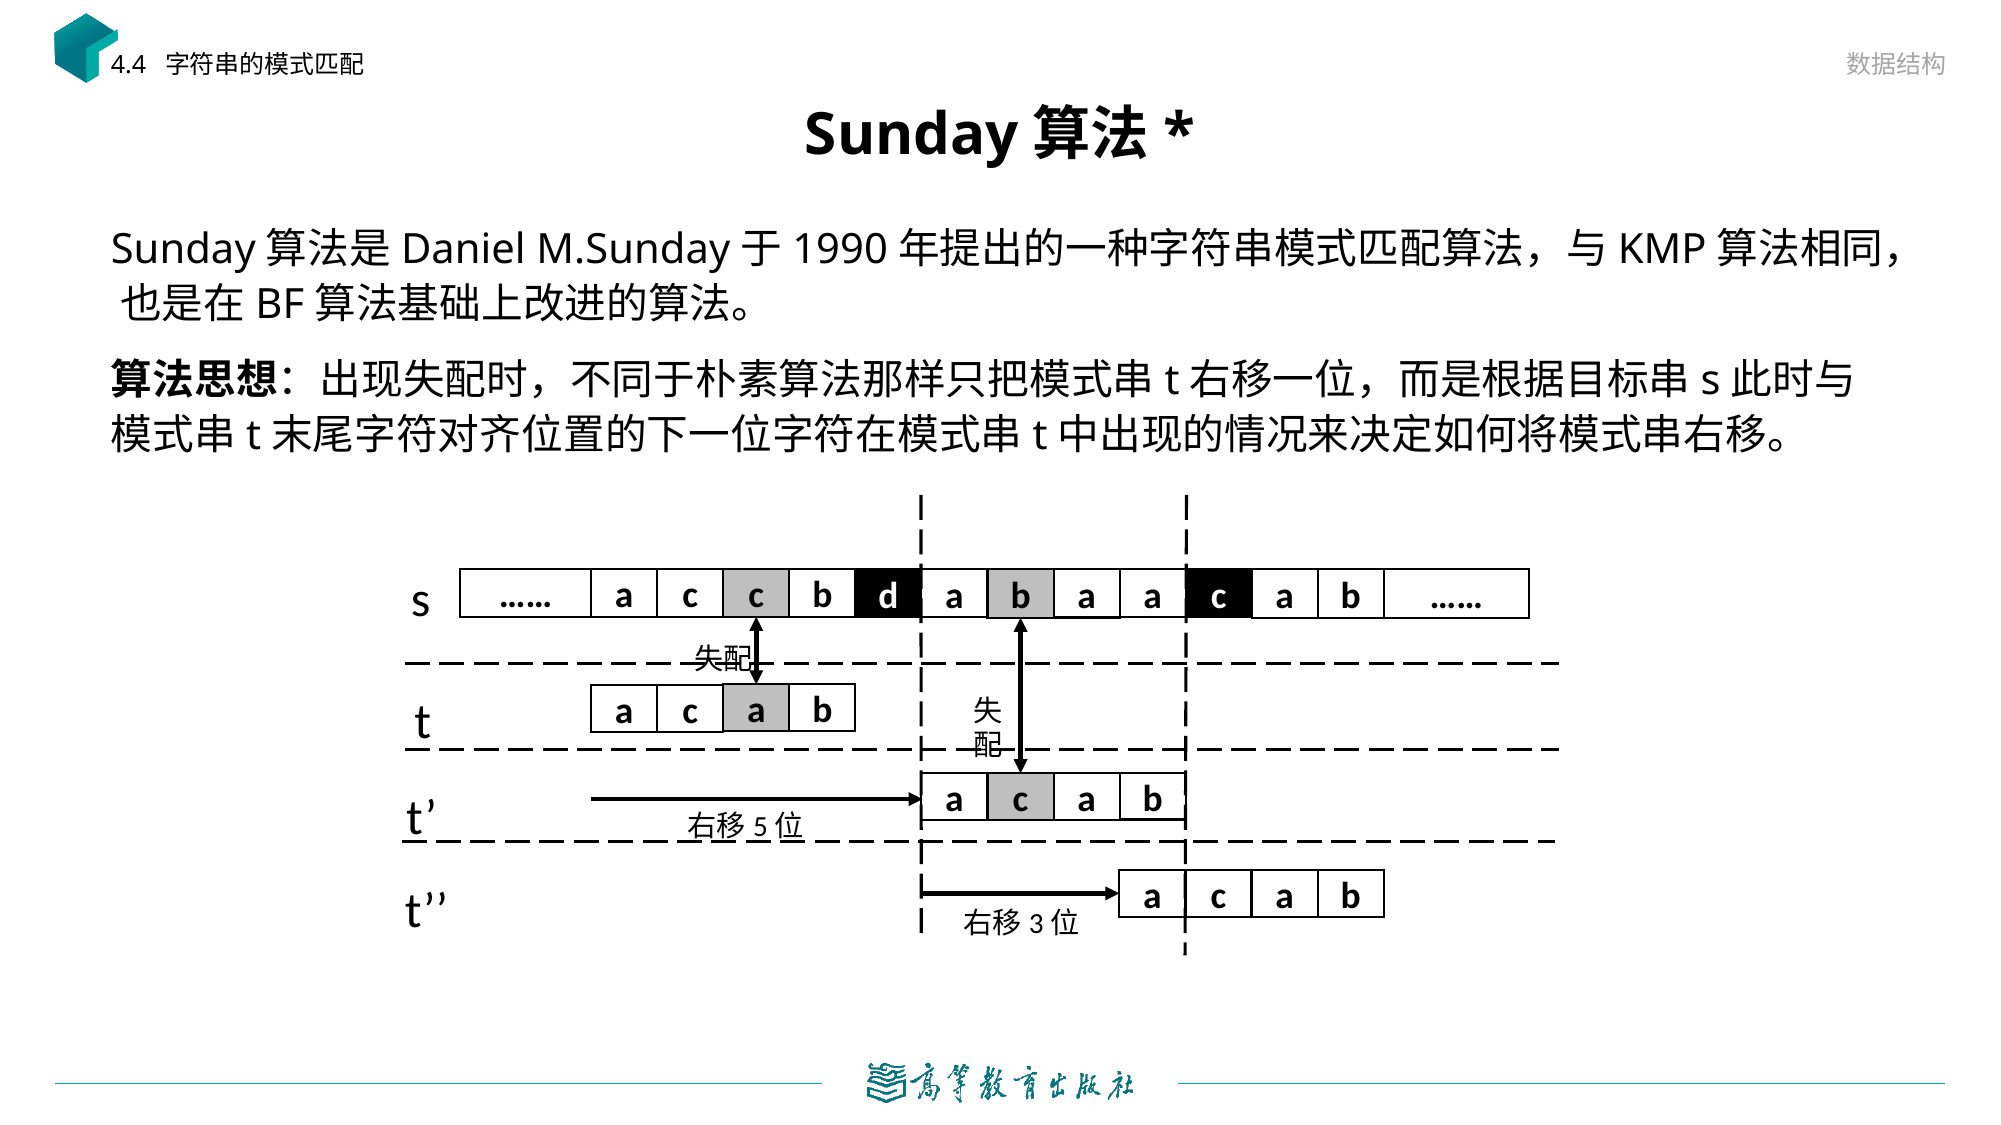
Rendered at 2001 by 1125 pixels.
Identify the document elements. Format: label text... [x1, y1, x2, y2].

picture [867, 1063, 1133, 1103]
list Sunday算法是Daniel M.Sunday于1990年提出的一种字符串模式匹配算法，与KMP算法相同， 也是在BF算法基础上改进的算法。 算法思想：出现失配时，不同于朴素算法那样只把模式串t右移一位，而是根据目标串s此时与模式串t末尾字符对齐位置的下一位字符在模式串t中出现的情况来决定如何将模式串右移。 [95, 209, 1910, 1039]
list 数据结构 [1115, 32, 1962, 86]
subtitle 4.4 字符串的模式匹配 [95, 44, 894, 99]
title Sunday算法* [137, 92, 1863, 178]
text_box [398, 494, 1559, 956]
